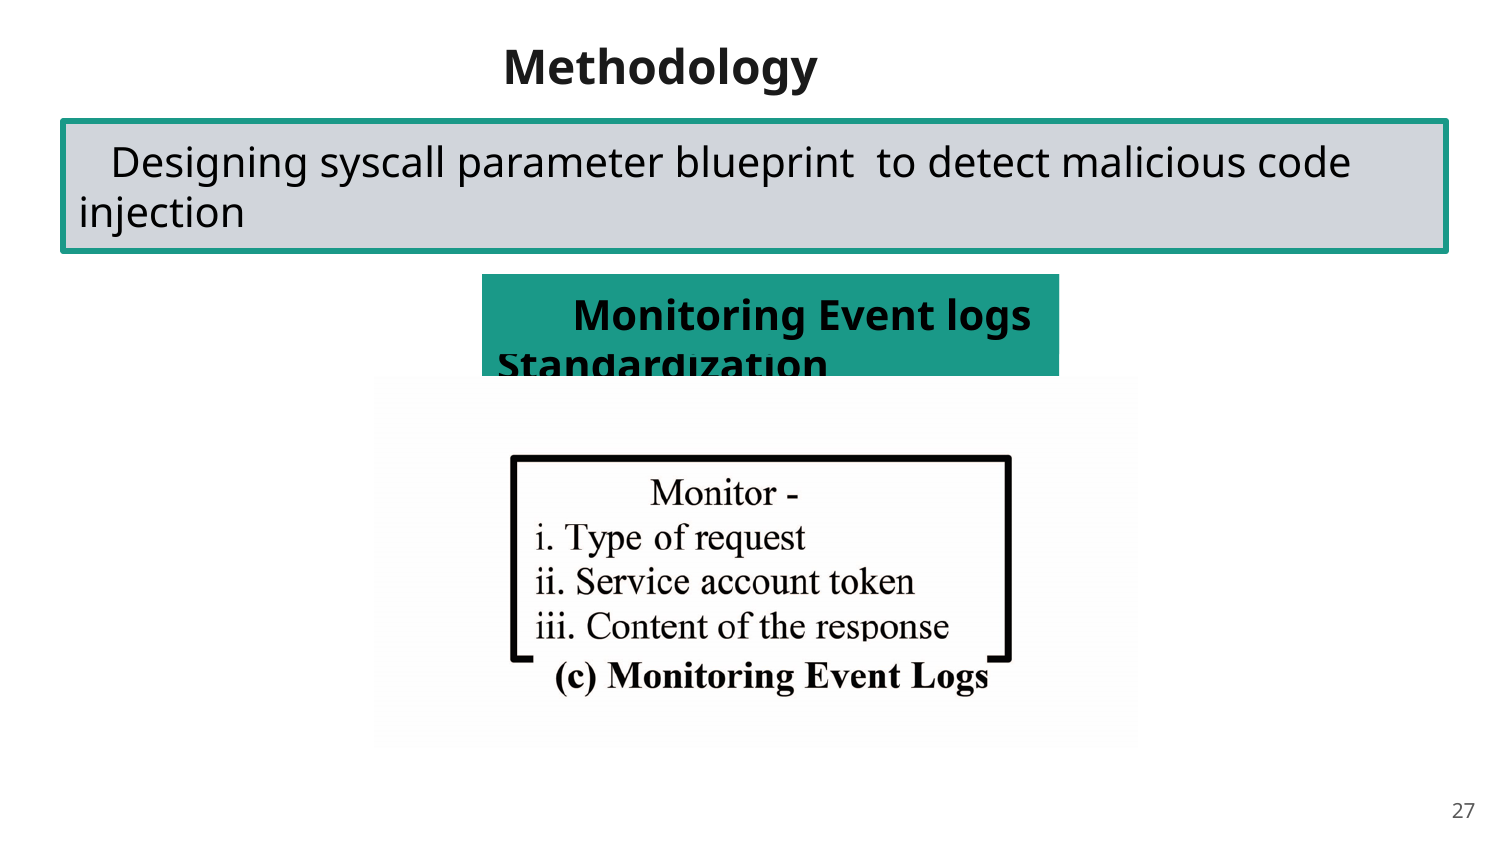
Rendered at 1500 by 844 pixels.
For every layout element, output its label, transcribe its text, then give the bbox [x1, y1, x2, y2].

title Methodology [282, 21, 1387, 110]
picture [373, 375, 1138, 748]
slide_number ‹#› [1400, 779, 1491, 844]
text_box Designing syscall parameter blueprint to detect malicious code injection [63, 121, 1446, 252]
text_box Monitoring Event logs [482, 274, 1060, 355]
text_box Frequency Standardization [482, 355, 1060, 373]
